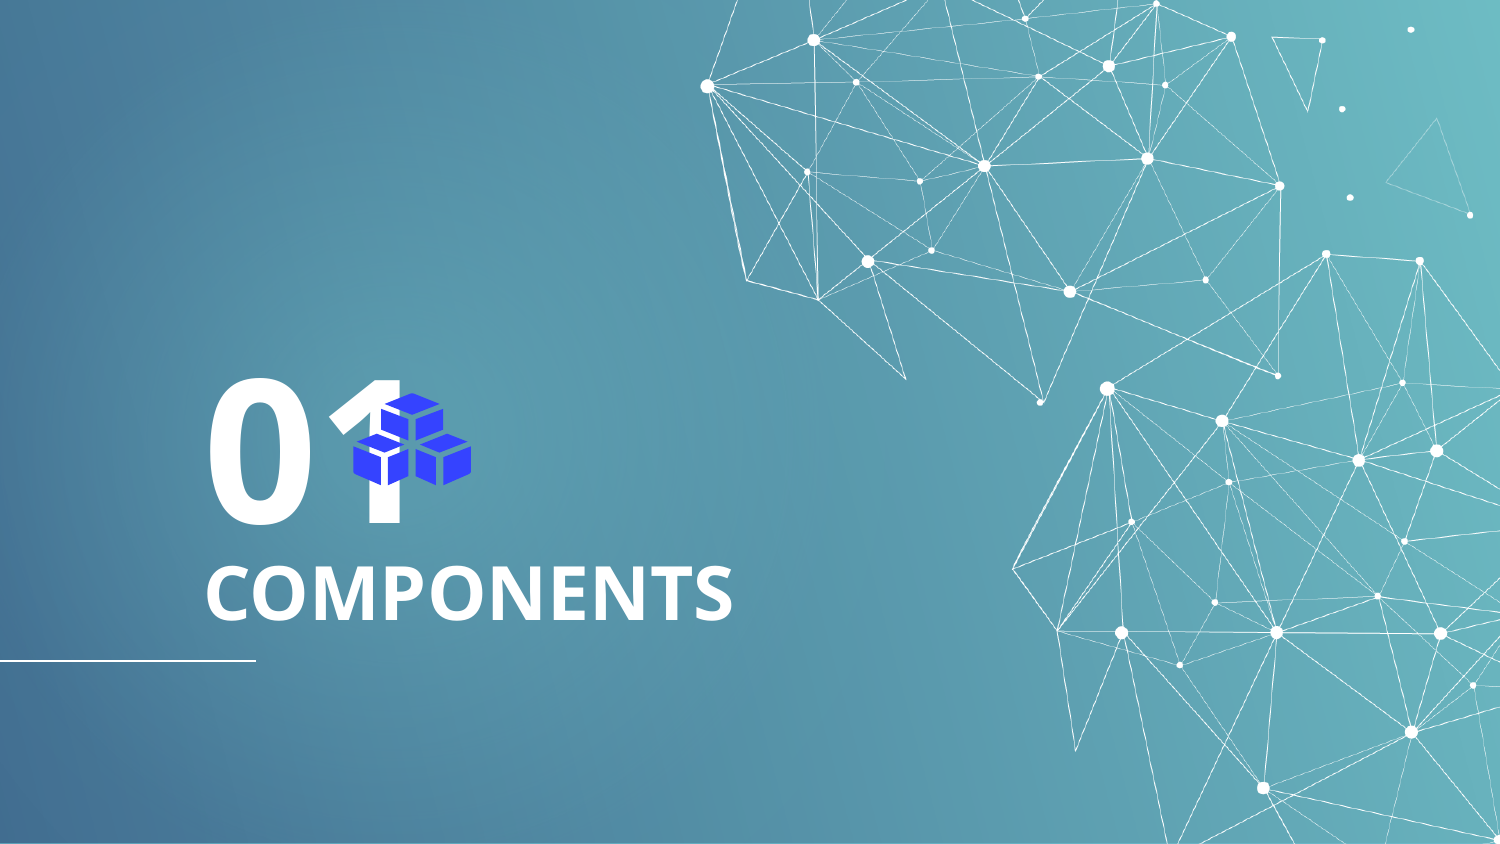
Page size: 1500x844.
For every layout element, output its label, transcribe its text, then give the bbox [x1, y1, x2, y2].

picture [0, 0, 1500, 844]
title COMPONENTS [188, 506, 1010, 674]
title 01 [188, 381, 678, 505]
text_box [353, 393, 472, 486]
